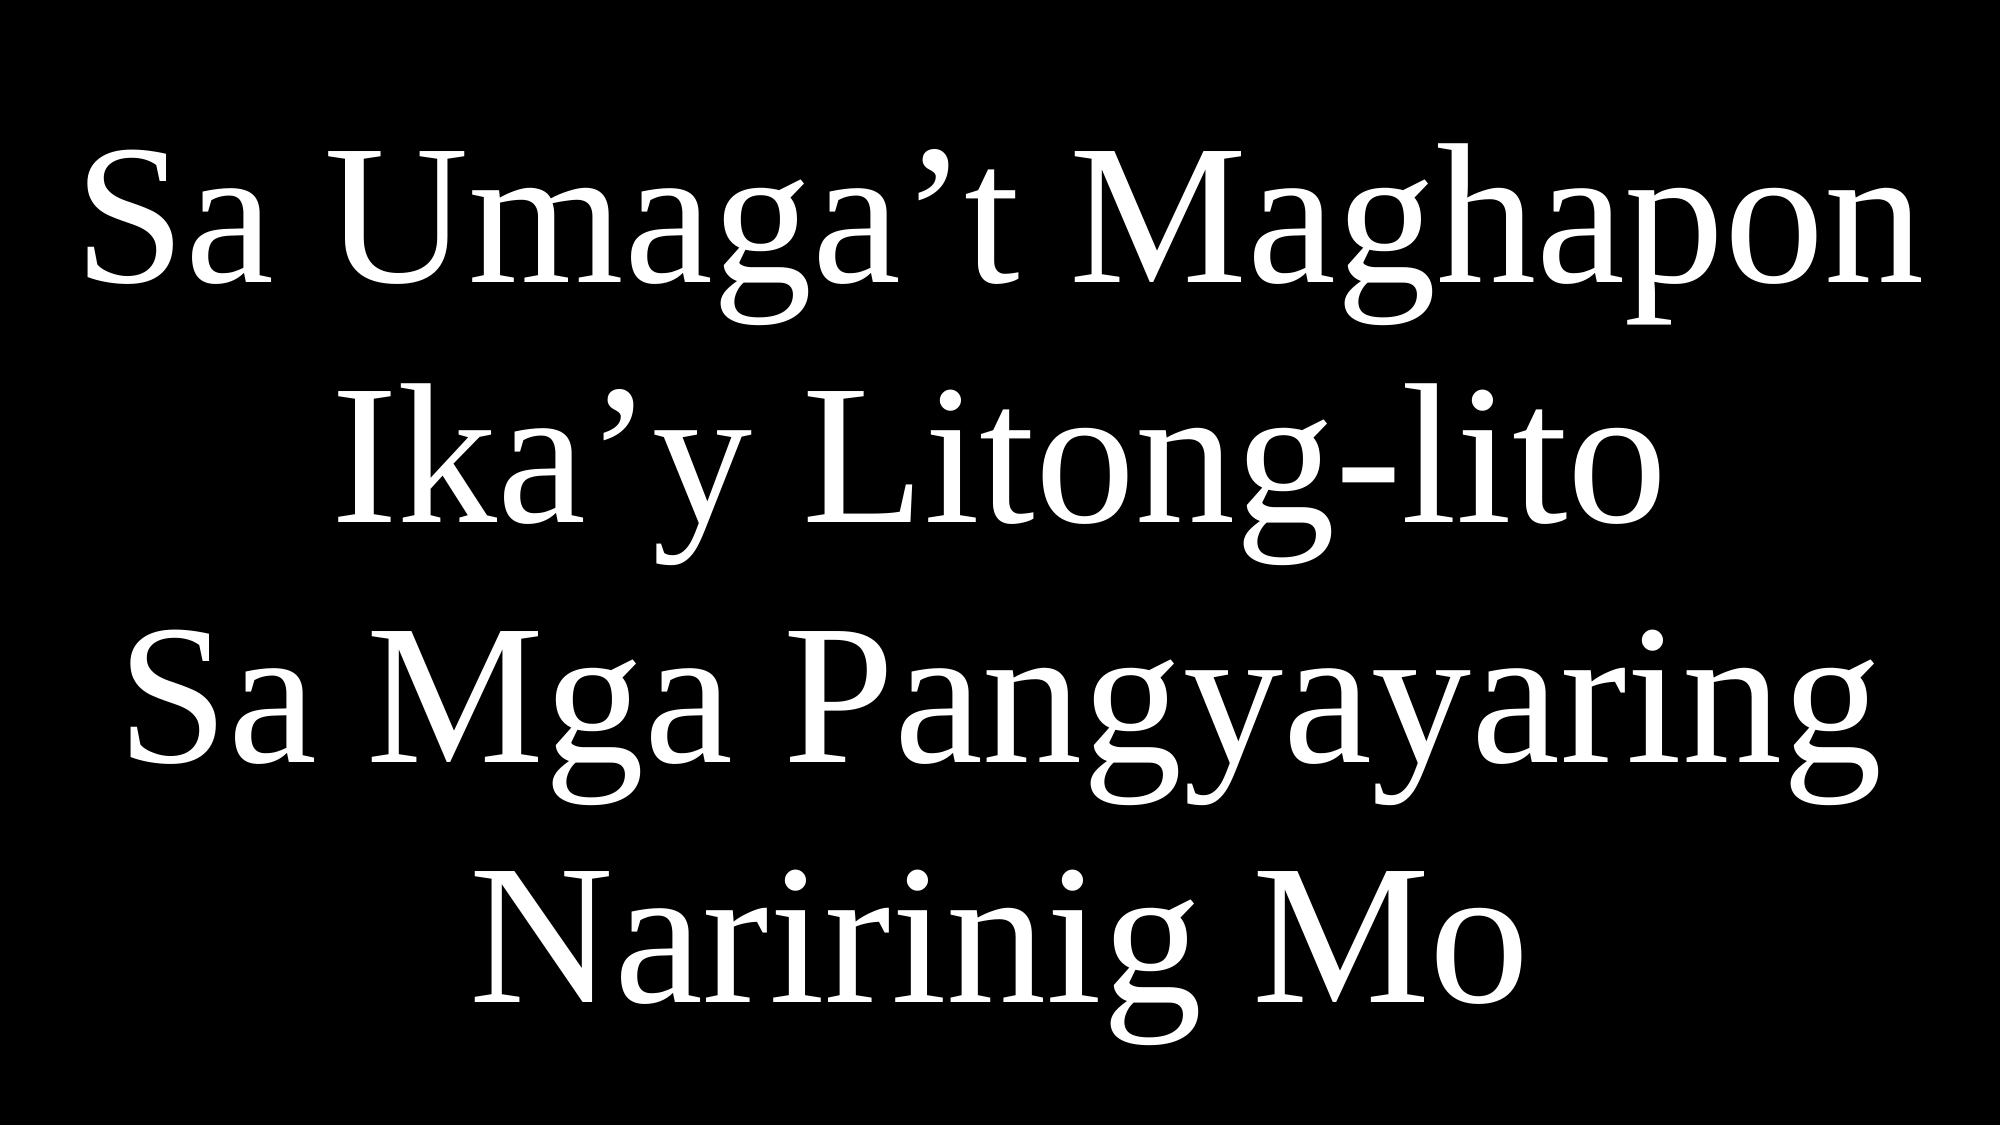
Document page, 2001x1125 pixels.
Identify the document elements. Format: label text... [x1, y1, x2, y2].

text_box Sa Umaga’t Maghapon Ika’y Litong-lito Sa Mga Pangyayaring Naririnig Mo [0, 0, 2000, 1125]
